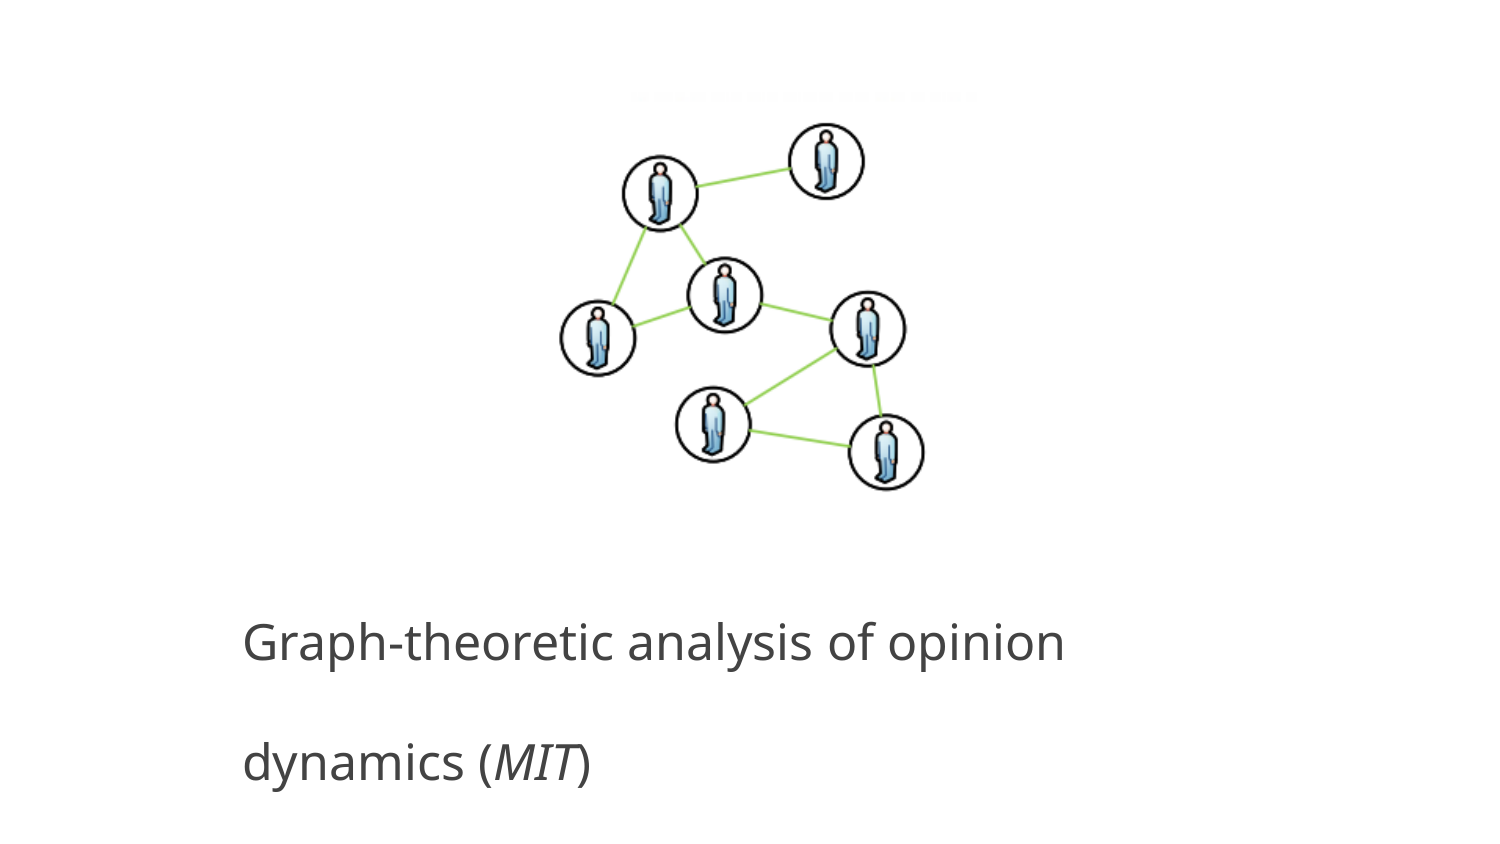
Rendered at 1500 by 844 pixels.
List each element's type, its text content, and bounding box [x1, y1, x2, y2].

list Graph-theoretic analysis of opinion dynamics (MIT) [227, 535, 1273, 639]
picture [522, 92, 978, 536]
